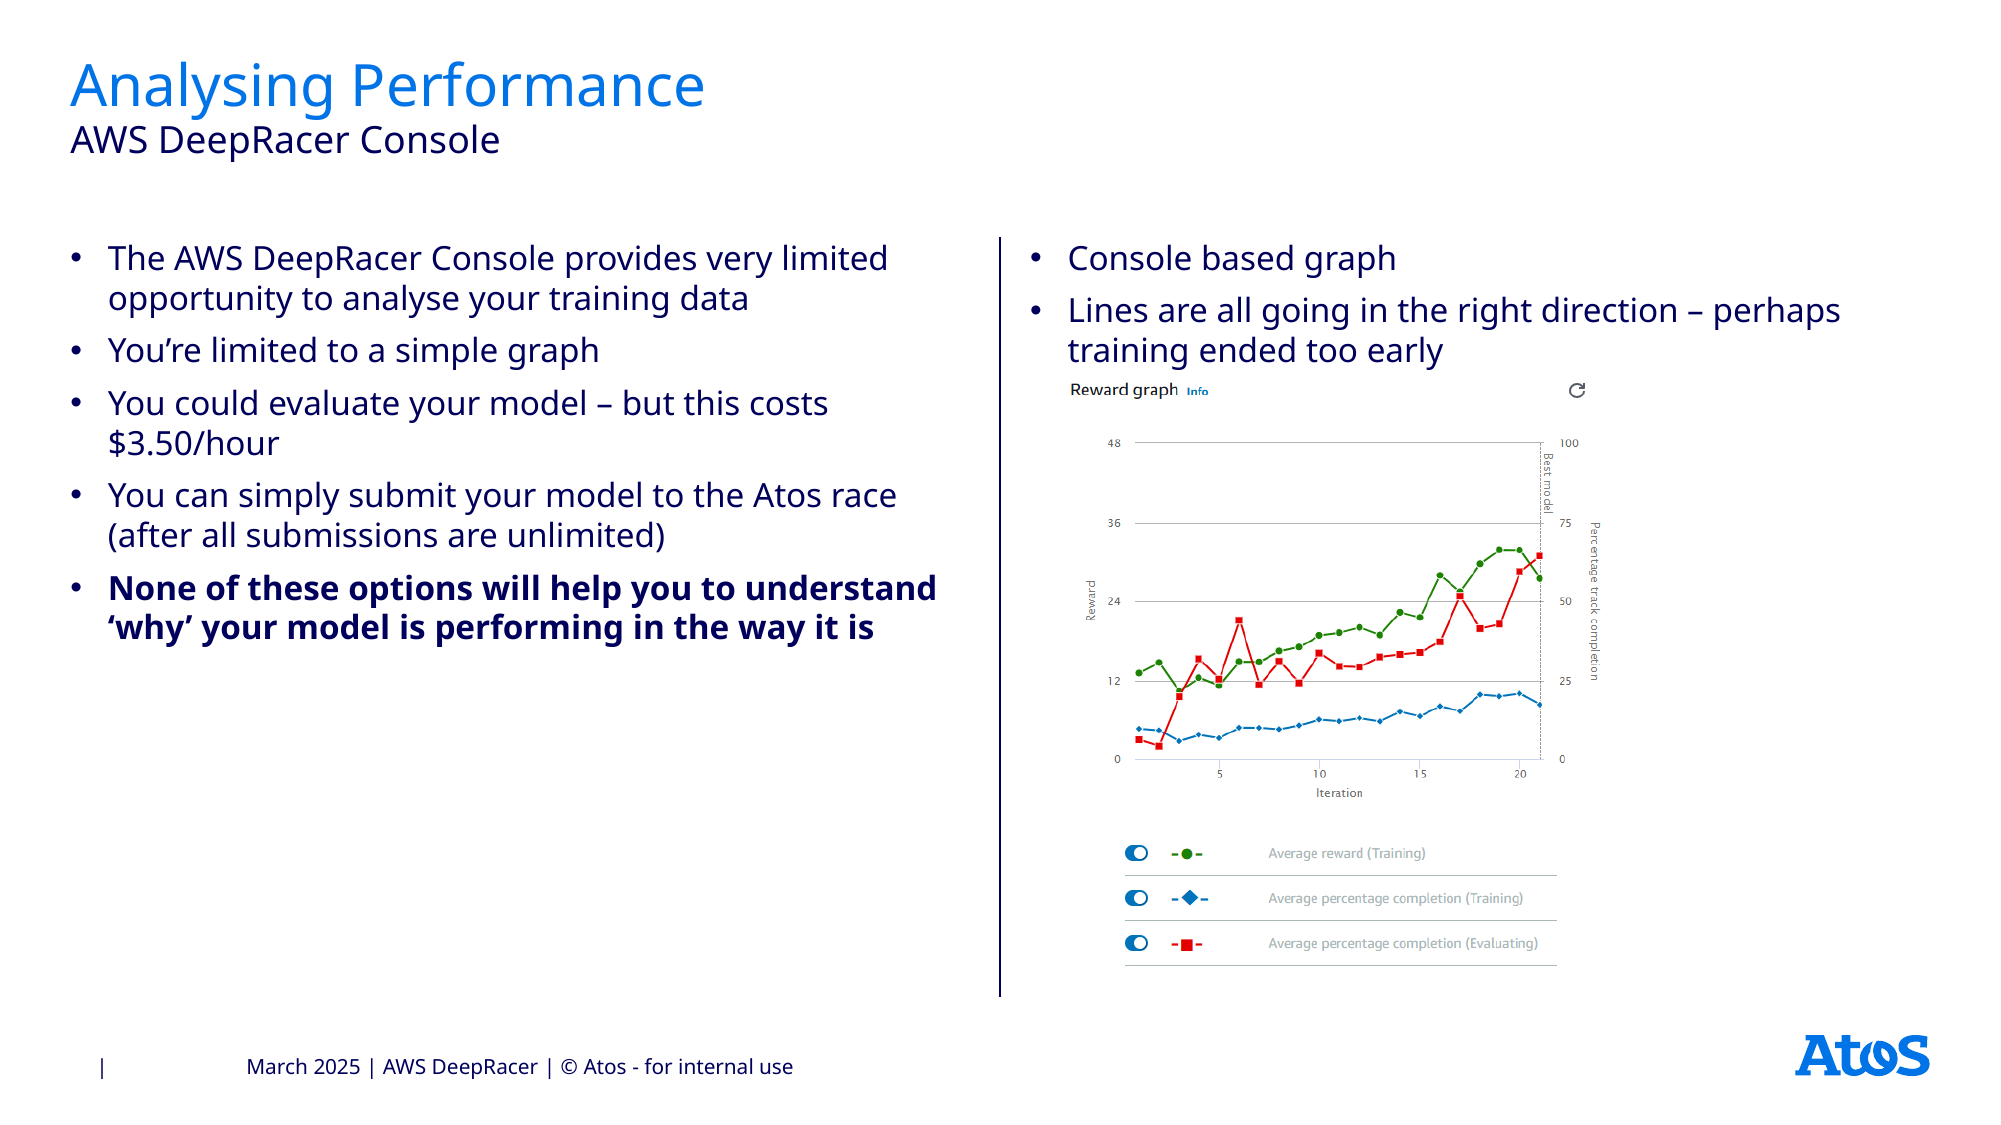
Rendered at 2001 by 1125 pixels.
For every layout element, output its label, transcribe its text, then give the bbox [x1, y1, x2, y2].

list The AWS DeepRacer Console provides very limited opportunity to analyse your training data You’re limited to a simple graph You could evaluate your model – but this costs $3.50/hour You can simply submit your model to the Atos race (after all submissions are unlimited) None of these options will help you to understand ‘why’ your model is performing in the way it is [70, 237, 971, 997]
picture [1063, 372, 1610, 980]
list Console based graph Lines are all going in the right direction – perhaps training ended too early [1030, 237, 1931, 997]
list AWS DeepRacer Console [70, 116, 1931, 198]
title Analysing Performance [70, 47, 1931, 116]
